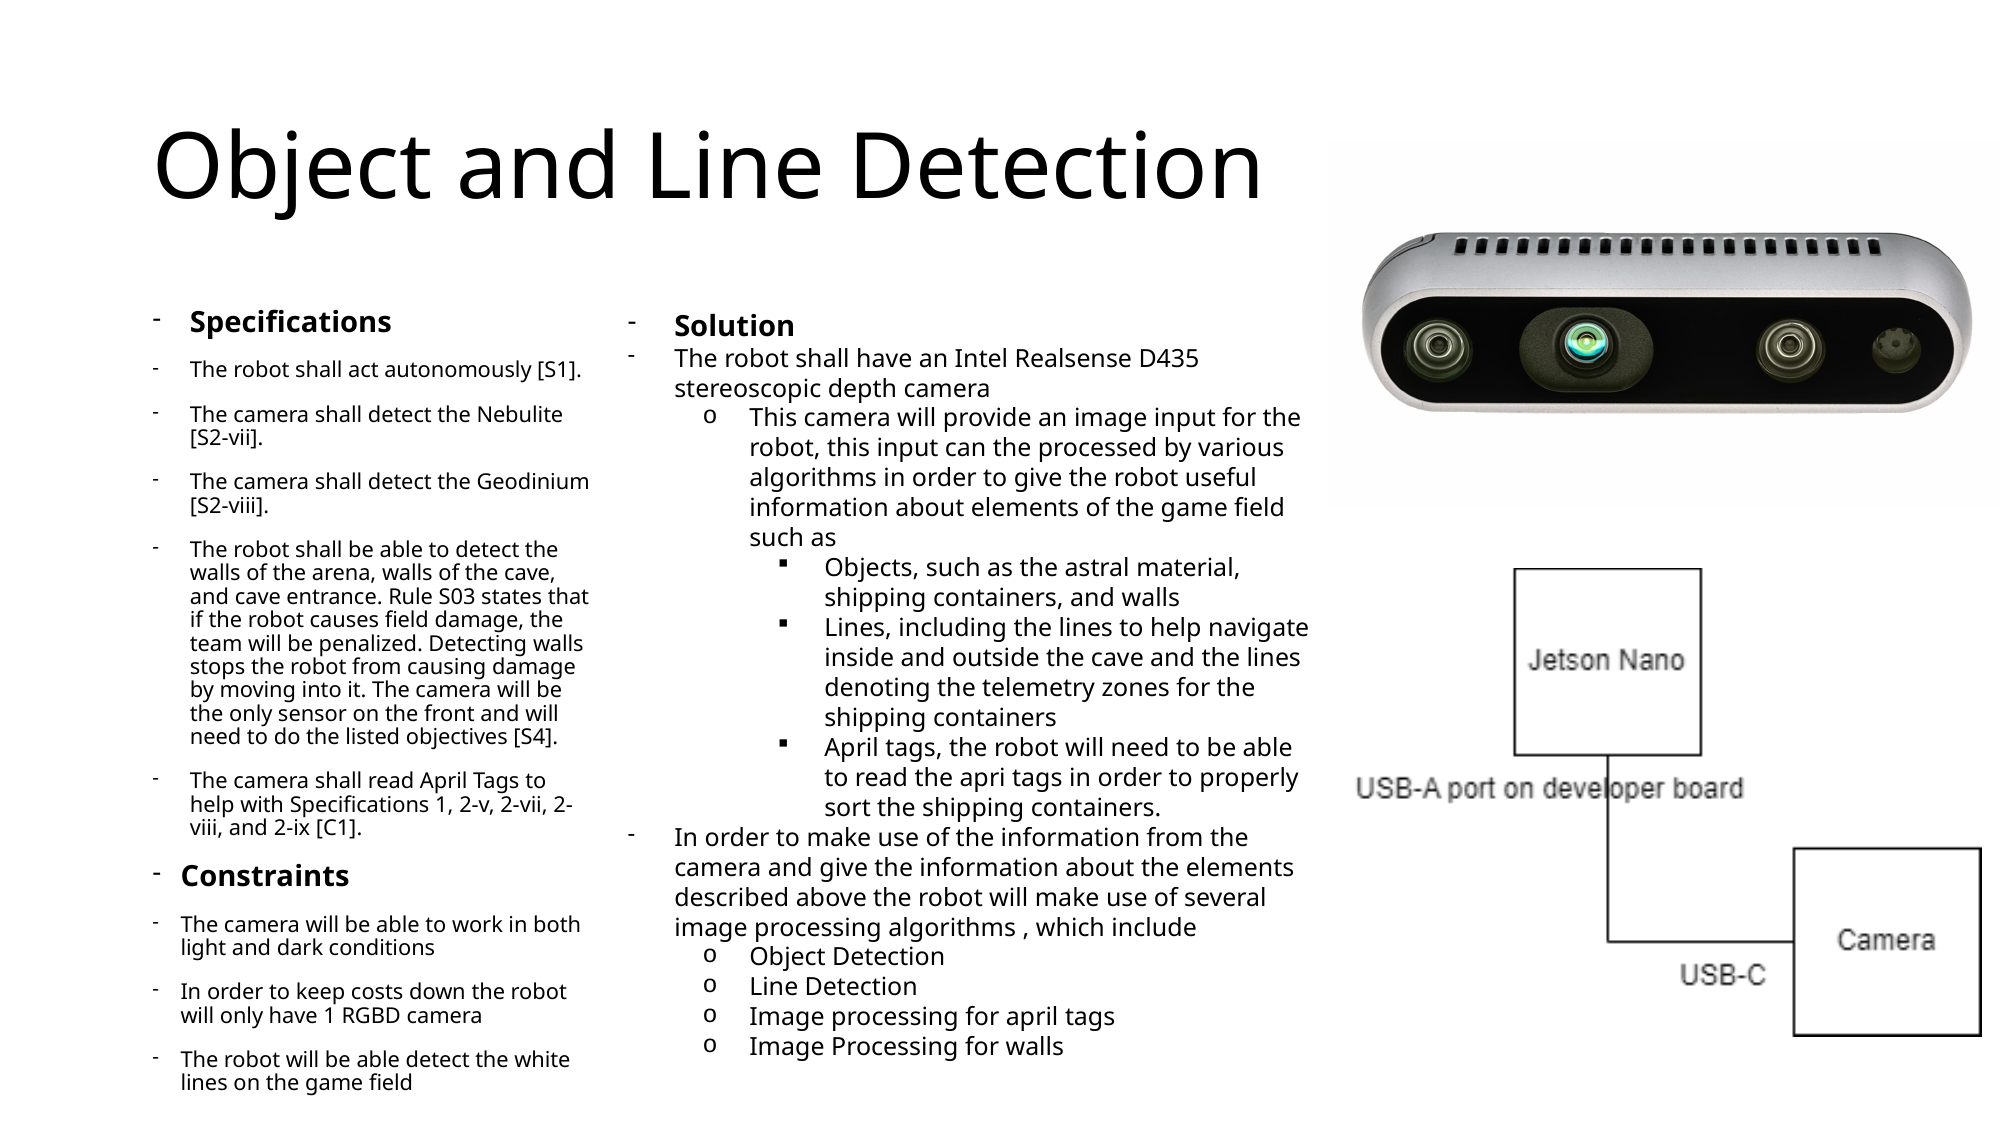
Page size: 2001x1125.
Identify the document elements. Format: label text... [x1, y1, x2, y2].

list Specifications The robot shall act autonomously [S1]. The camera shall detect the Nebulite [S2-vii]. The camera shall detect the Geodinium [S2-viii]. The robot shall be able to detect the walls of the arena, walls of the cave, and cave entrance. Rule S03 states that if the robot causes field damage, the team will be penalized. Detecting walls stops the robot from causing damage by moving into it. The camera will be the only sensor on the front and will need to do the listed objectives [S4]. The camera shall read April Tags to help with Specifications 1, 2-v, 2-vii, 2-viii, and 2-ix [C1]. Constraints The camera will be able to work in both light and dark conditions In order to keep costs down the robot will only have 1 RGBD camera The robot will be able detect the white lines on the game field [137, 299, 613, 1106]
title Object and Line Detection [137, 59, 1863, 278]
picture [1327, 568, 1983, 1037]
text_box Solution The robot shall have an Intel Realsense D435 stereoscopic depth camera This camera will provide an image input for the robot, this input can the processed by various algorithms in order to give the robot useful information about elements of the game field such as Objects, such as the astral material, shipping containers, and walls Lines, including the lines to help navigate inside and outside the cave and the lines denoting the telemetry zones for the shipping containers April tags, the robot will need to be able to read the apri tags in order to properly sort the shipping containers. In order to make use of the information from the camera and give the information about the elements described above the robot will make use of several image processing algorithms , which include Object Detection Line Detection Image processing for april tags Image Processing for walls [612, 299, 1329, 1099]
picture [1328, 140, 2000, 508]
